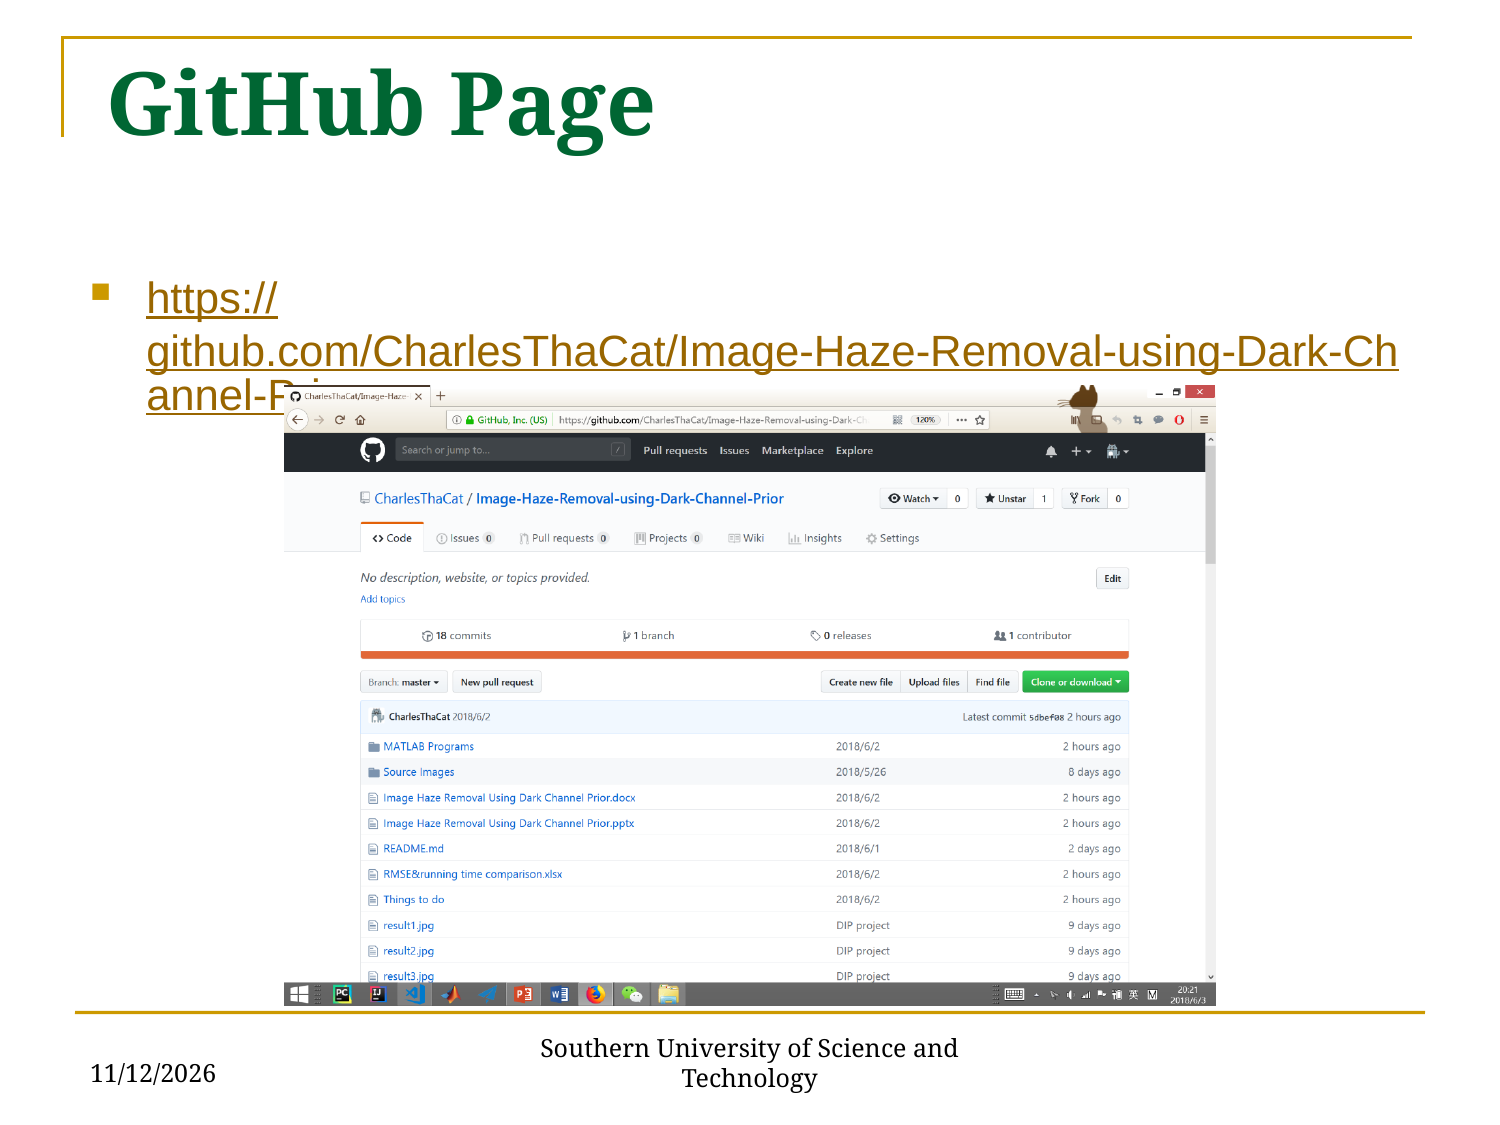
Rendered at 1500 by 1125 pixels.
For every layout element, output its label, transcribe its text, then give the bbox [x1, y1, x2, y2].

footer Southern University of Science and Technology [501, 1024, 999, 1100]
title GitHub Page [91, 59, 1442, 247]
text_box https://github.com/CharlesThaCat/Image-Haze-Removal-using-Dark-Channel-Prior [74, 262, 1425, 1006]
picture [284, 385, 1216, 1006]
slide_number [74, 1023, 426, 1100]
